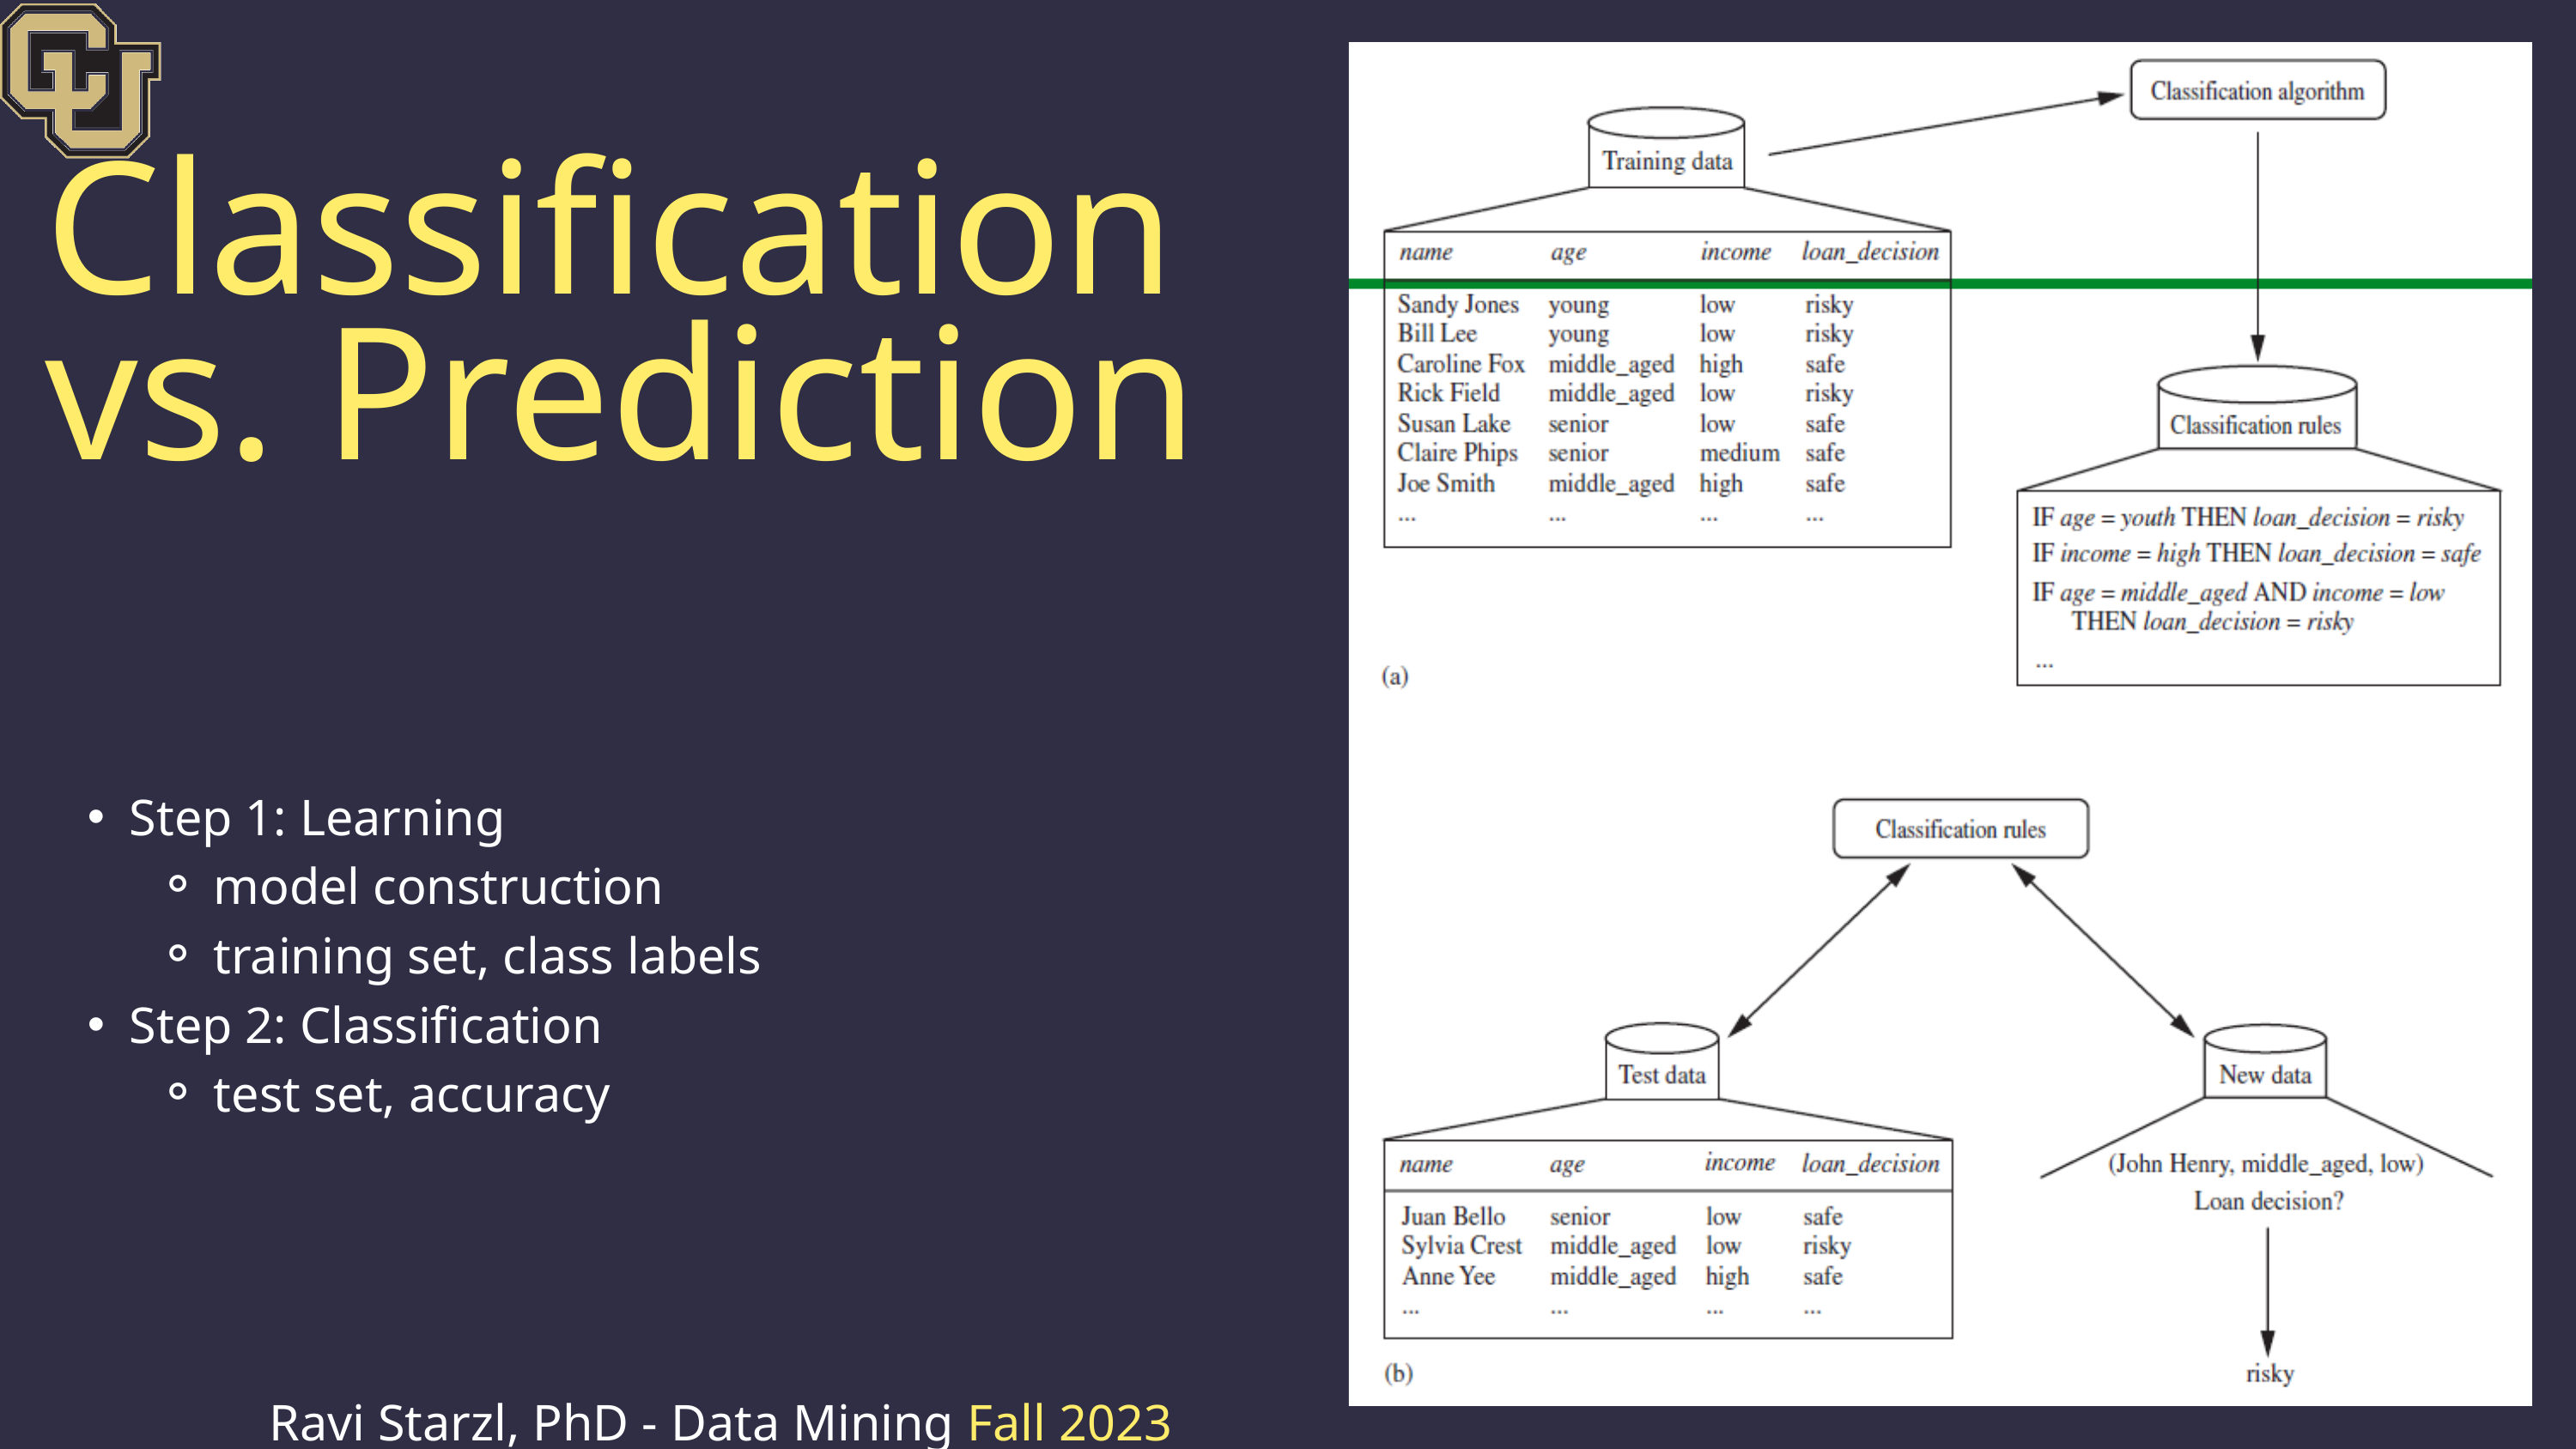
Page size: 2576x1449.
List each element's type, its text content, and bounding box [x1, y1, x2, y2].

text_box [0, 0, 171, 164]
text_box Step 1: Learning model construction training set, class labels Step 2: Classification test set, accuracy [45, 776, 1372, 1123]
text_box [1348, 42, 2532, 1406]
text_box Classification vs. Prediction [45, 166, 1396, 497]
text_box Ravi Starzl, PhD - Data Mining Fall 2023 [248, 1381, 1193, 1449]
